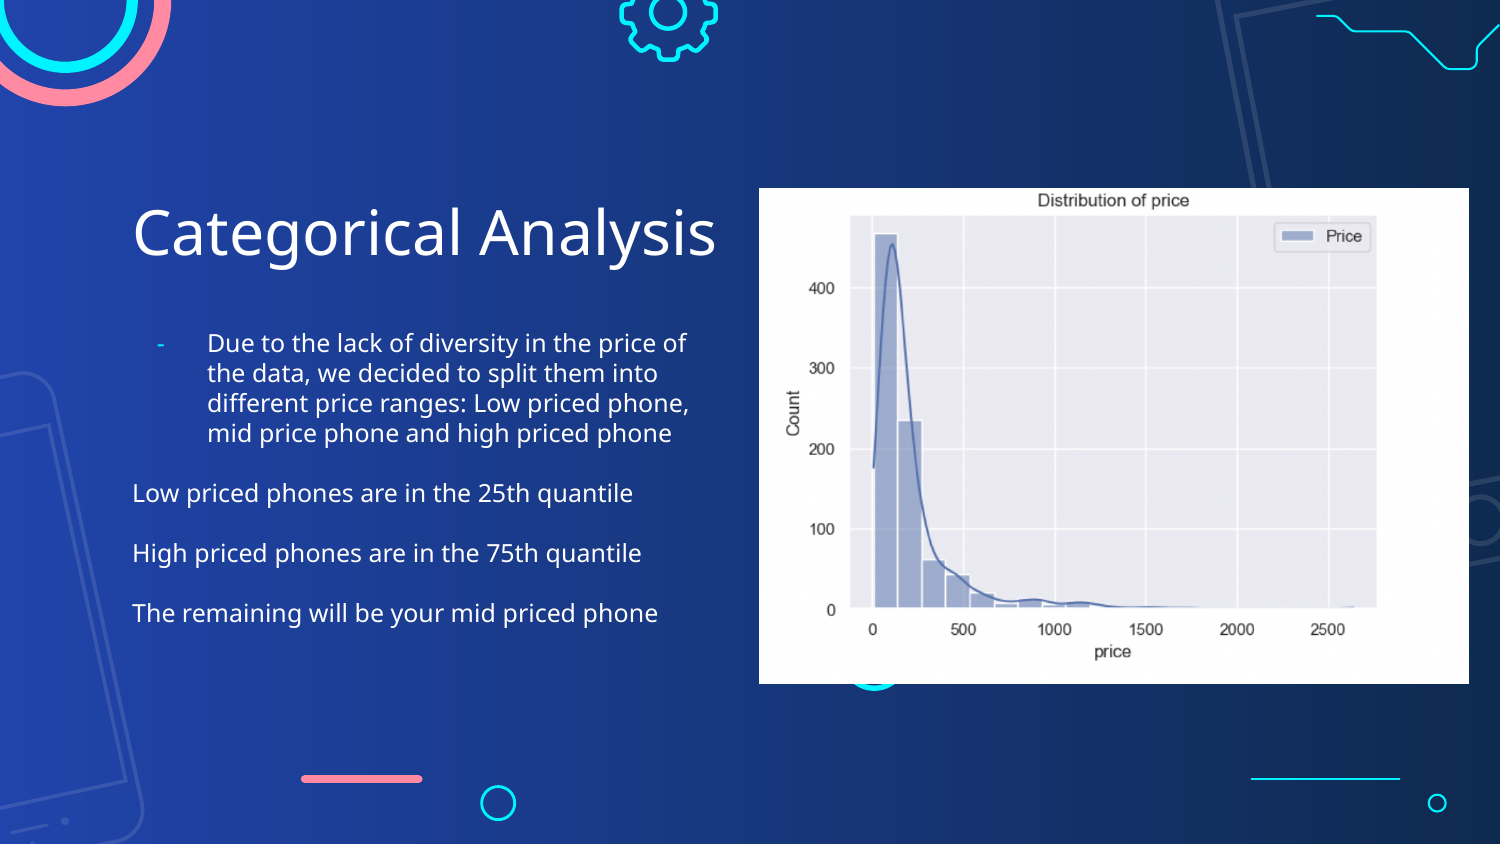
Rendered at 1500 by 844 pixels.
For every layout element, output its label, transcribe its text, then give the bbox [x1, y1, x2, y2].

picture [759, 188, 1469, 684]
title Categorical Analysis [116, 188, 743, 282]
subtitle Due to the lack of diversity in the price of the data, we decided to split them into different price ranges: Low priced phone, mid price phone and high priced phone Low priced phones are in the 25th quantile High priced phones are in the 75th quantile The remaining will be your mid priced phone [116, 282, 743, 672]
